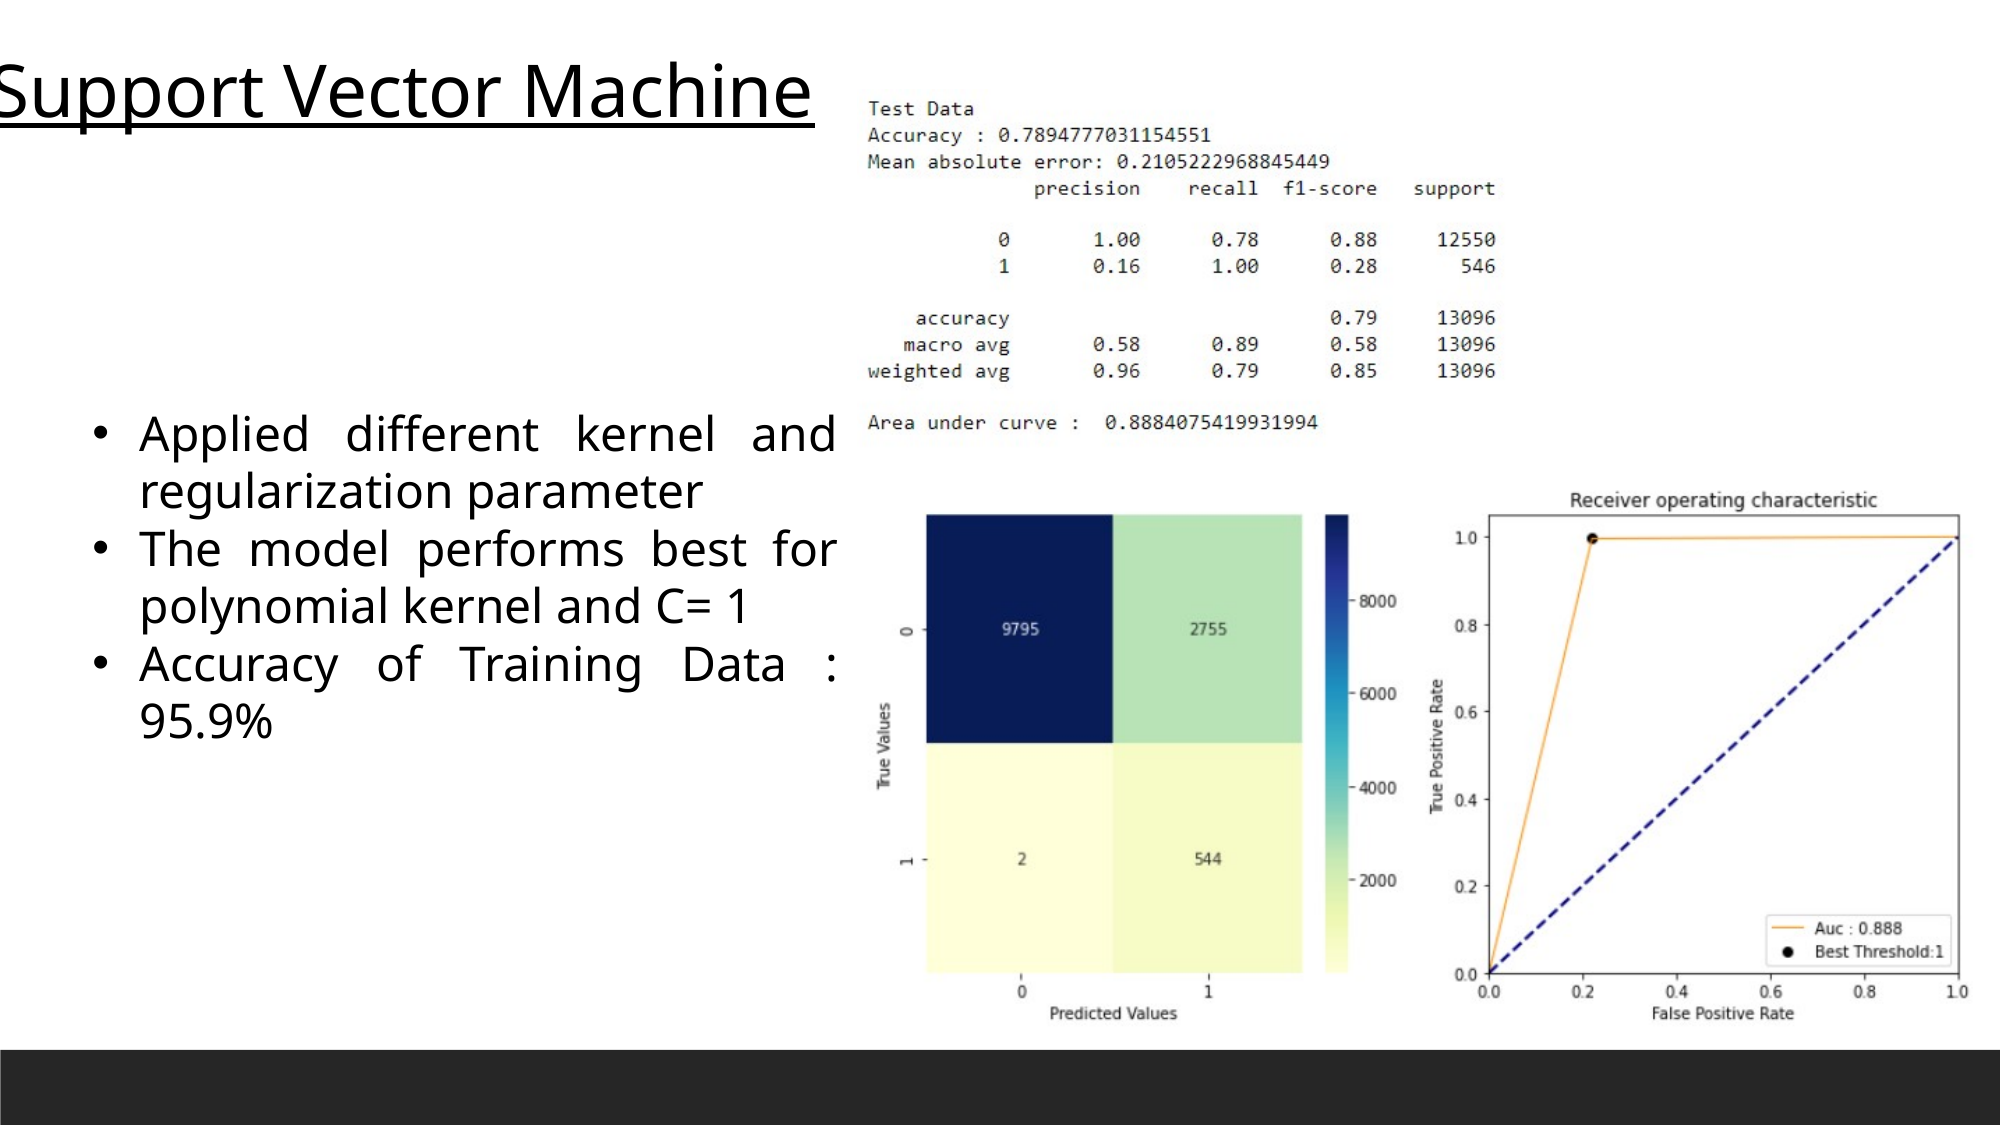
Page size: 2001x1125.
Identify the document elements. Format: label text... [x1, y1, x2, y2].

text_box Support Vector Machine [0, 37, 830, 140]
picture [856, 88, 1985, 1037]
text_box Applied different kernel and regularization parameter The model performs best for polynomial kernel and C= 1 Accuracy of Training Data : 95.9% [77, 396, 853, 814]
